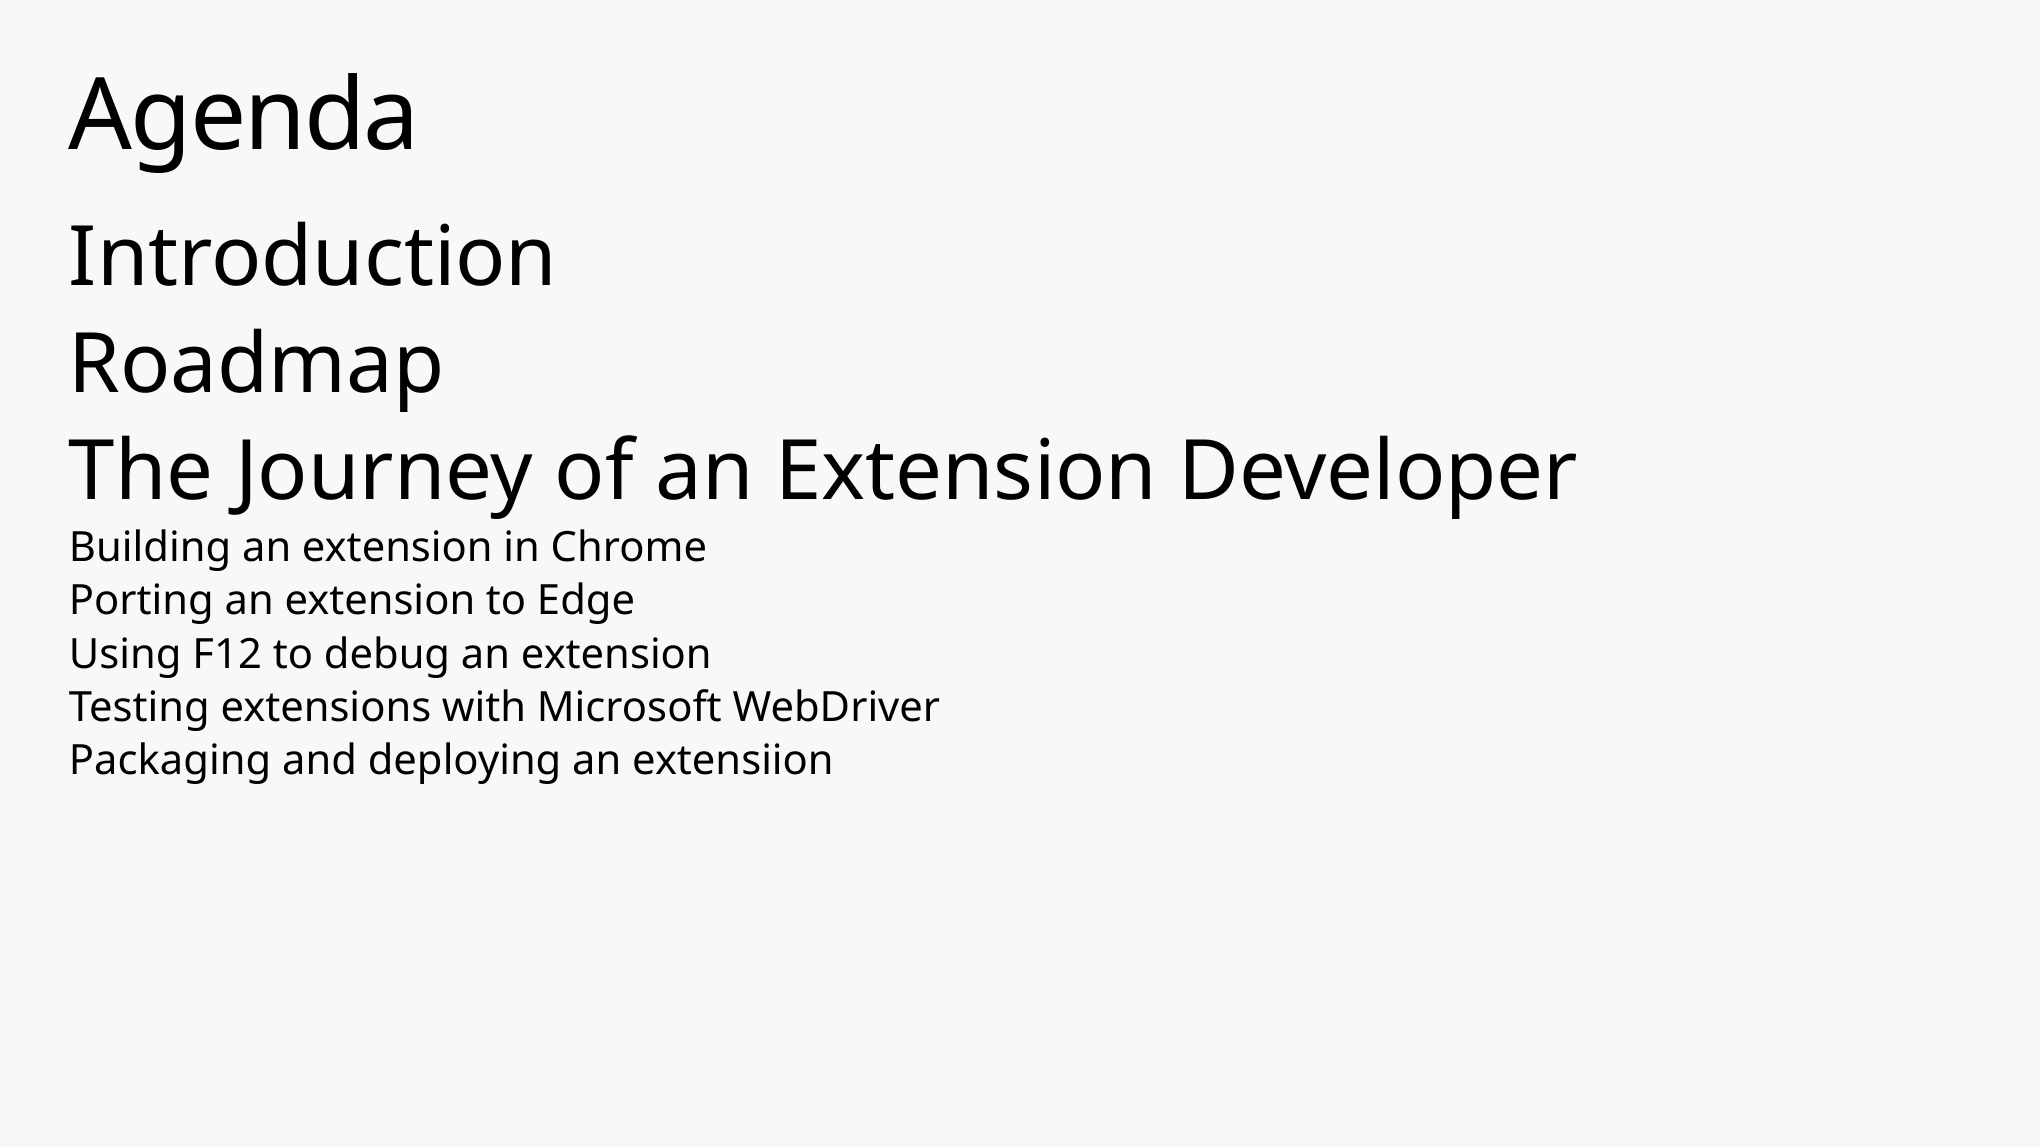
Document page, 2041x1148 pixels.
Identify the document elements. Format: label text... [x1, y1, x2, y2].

list Introduction Roadmap The Journey of an Extension Developer Building an extension in Chrome Porting an extension to Edge Using F12 to debug an extension Testing extensions with Microsoft WebDriver Packaging and deploying an extensiion [45, 198, 1996, 820]
title Agenda [45, 48, 1996, 198]
